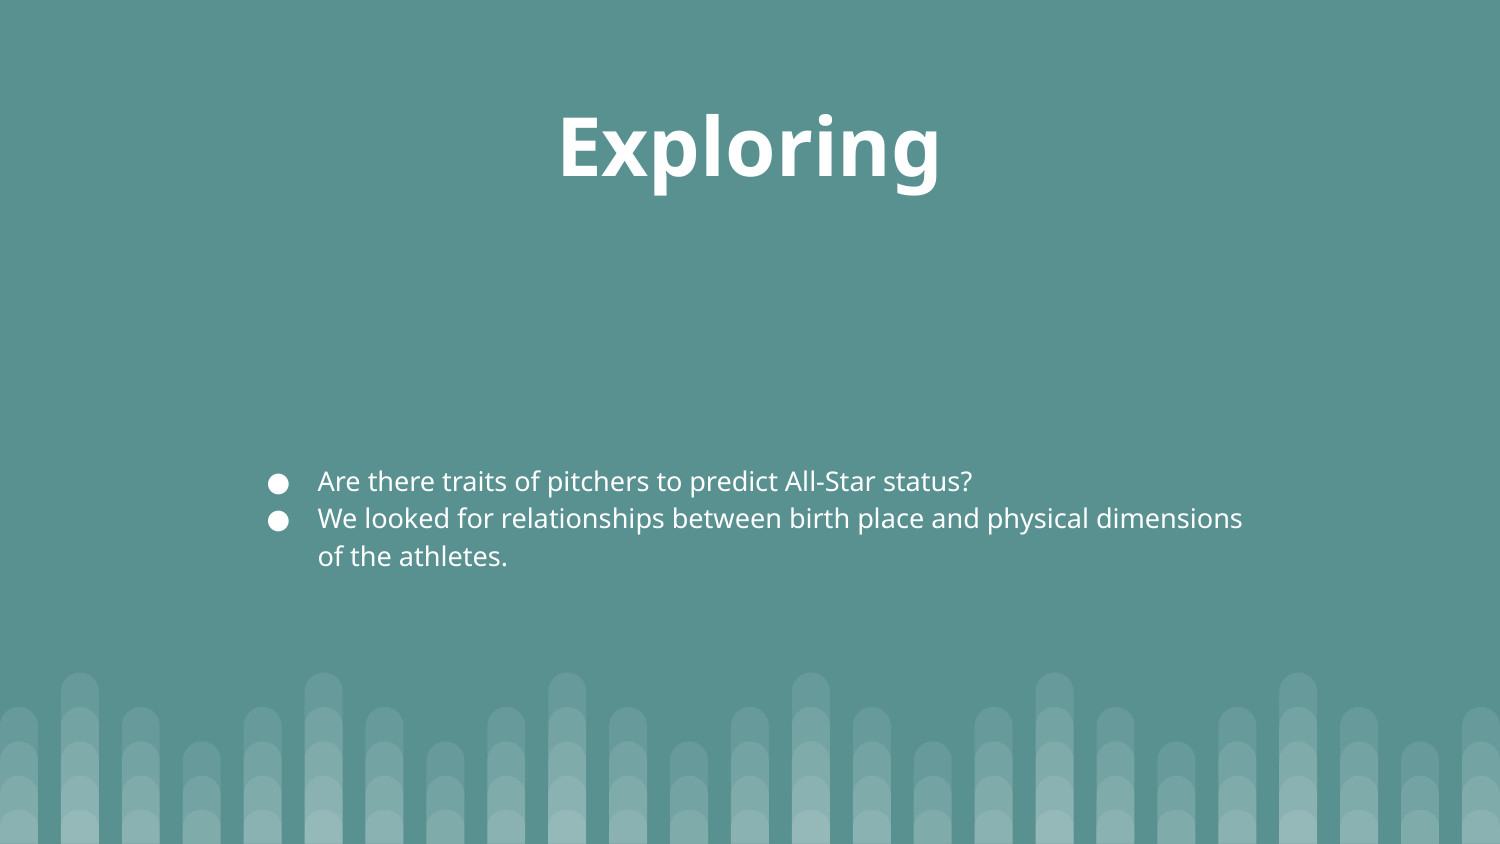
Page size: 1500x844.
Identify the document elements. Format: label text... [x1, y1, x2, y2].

title Exploring [227, 79, 1273, 208]
list Are there traits of pitchers to predict All-Star status? We looked for relationships between birth place and physical dimensions of the athletes. [227, 444, 1273, 628]
